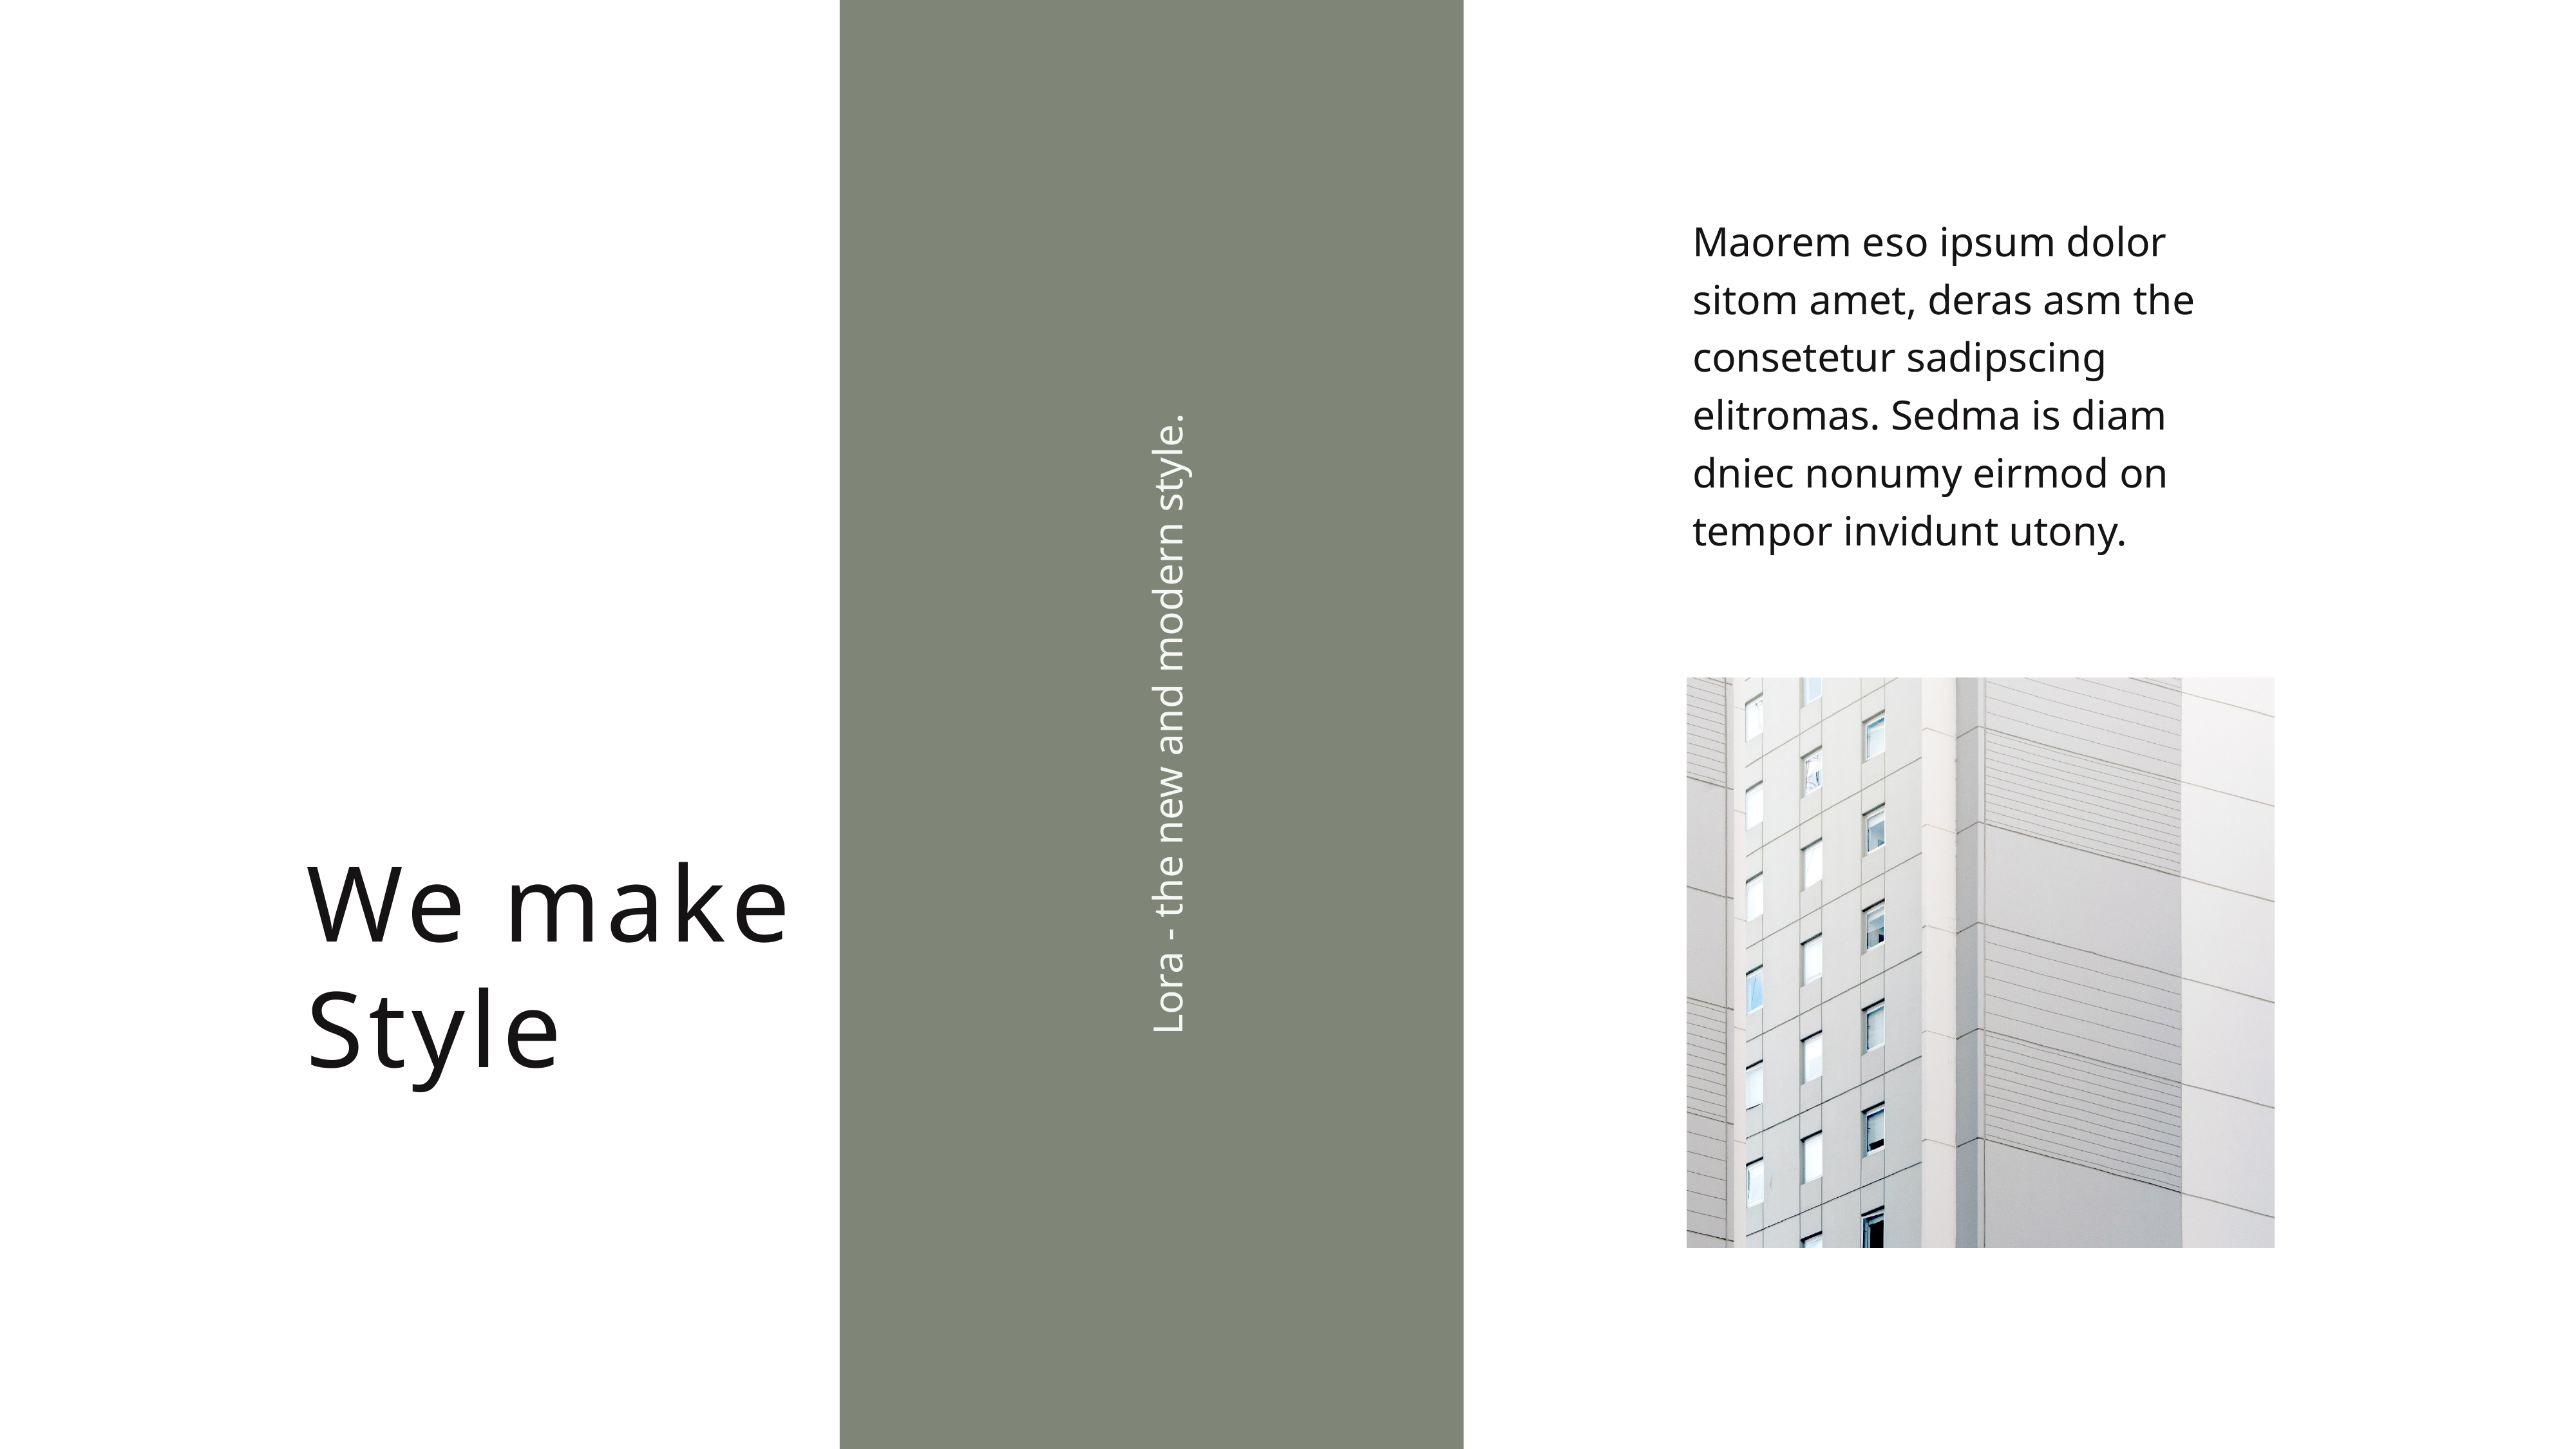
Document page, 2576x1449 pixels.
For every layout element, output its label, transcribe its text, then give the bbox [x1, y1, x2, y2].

picture [1687, 677, 2275, 1248]
text_box Lora - the new and modern style. [1128, 381, 1196, 1068]
text_box Maorem eso ipsum dolor sitom amet, deras asm the consetetur sadipscing elitromas. Sedma is diam dniec nonumy eirmod on tempor invidunt utony. [1687, 201, 2275, 560]
text_box [839, 0, 1464, 1449]
text_box We make Style [301, 832, 839, 1094]
